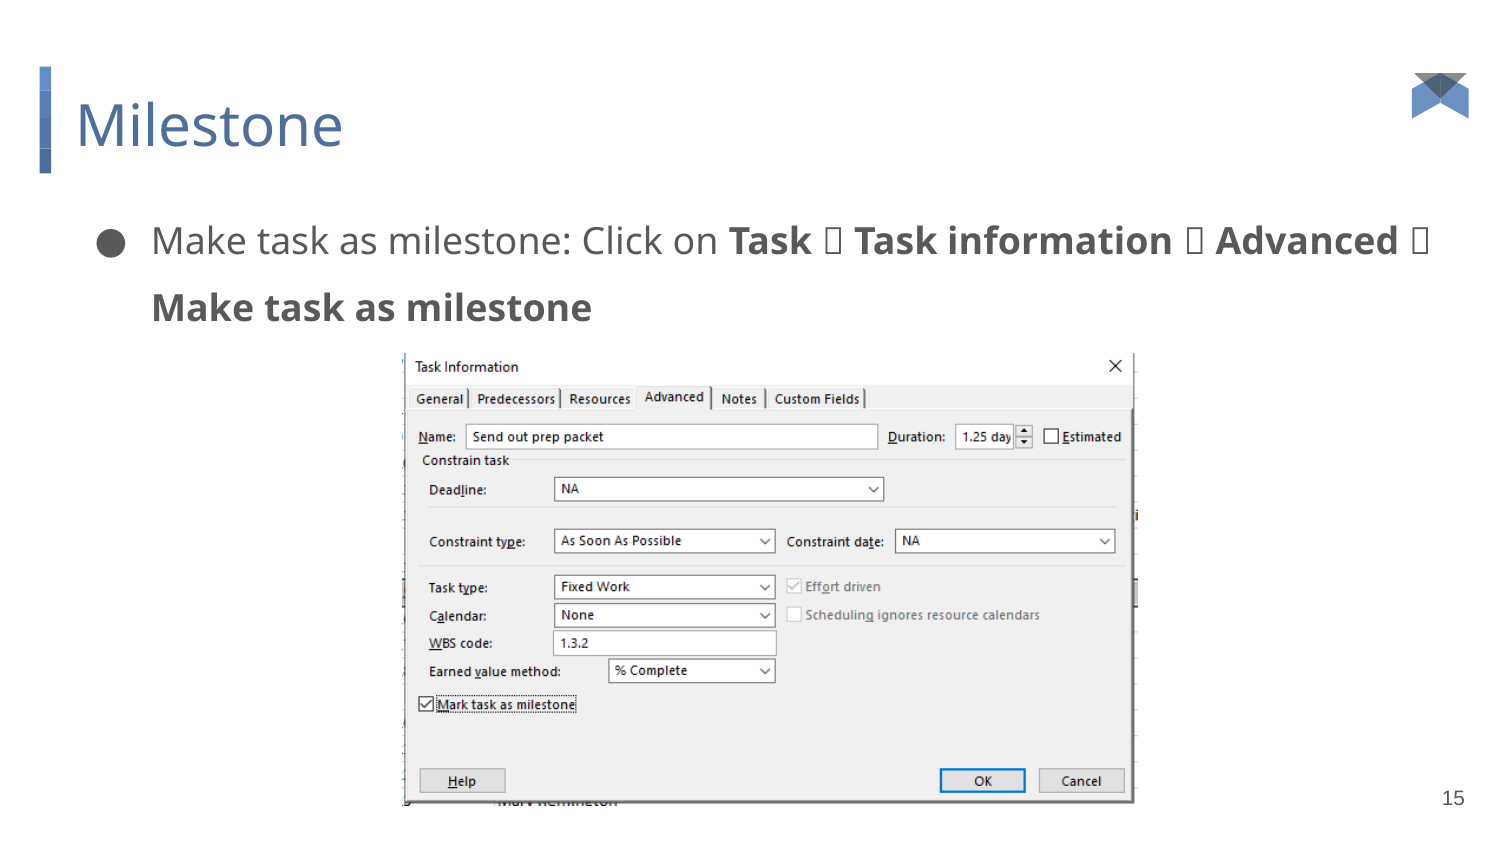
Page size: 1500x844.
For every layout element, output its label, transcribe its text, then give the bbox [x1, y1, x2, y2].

title Milestone [60, 72, 1449, 167]
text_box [1417, 67, 1464, 125]
subtitle Make task as milestone: Click on Task  Task information  Advanced  Make task as milestone [60, 179, 1449, 738]
slide_number 15 [1389, 764, 1480, 830]
picture [402, 352, 1138, 806]
